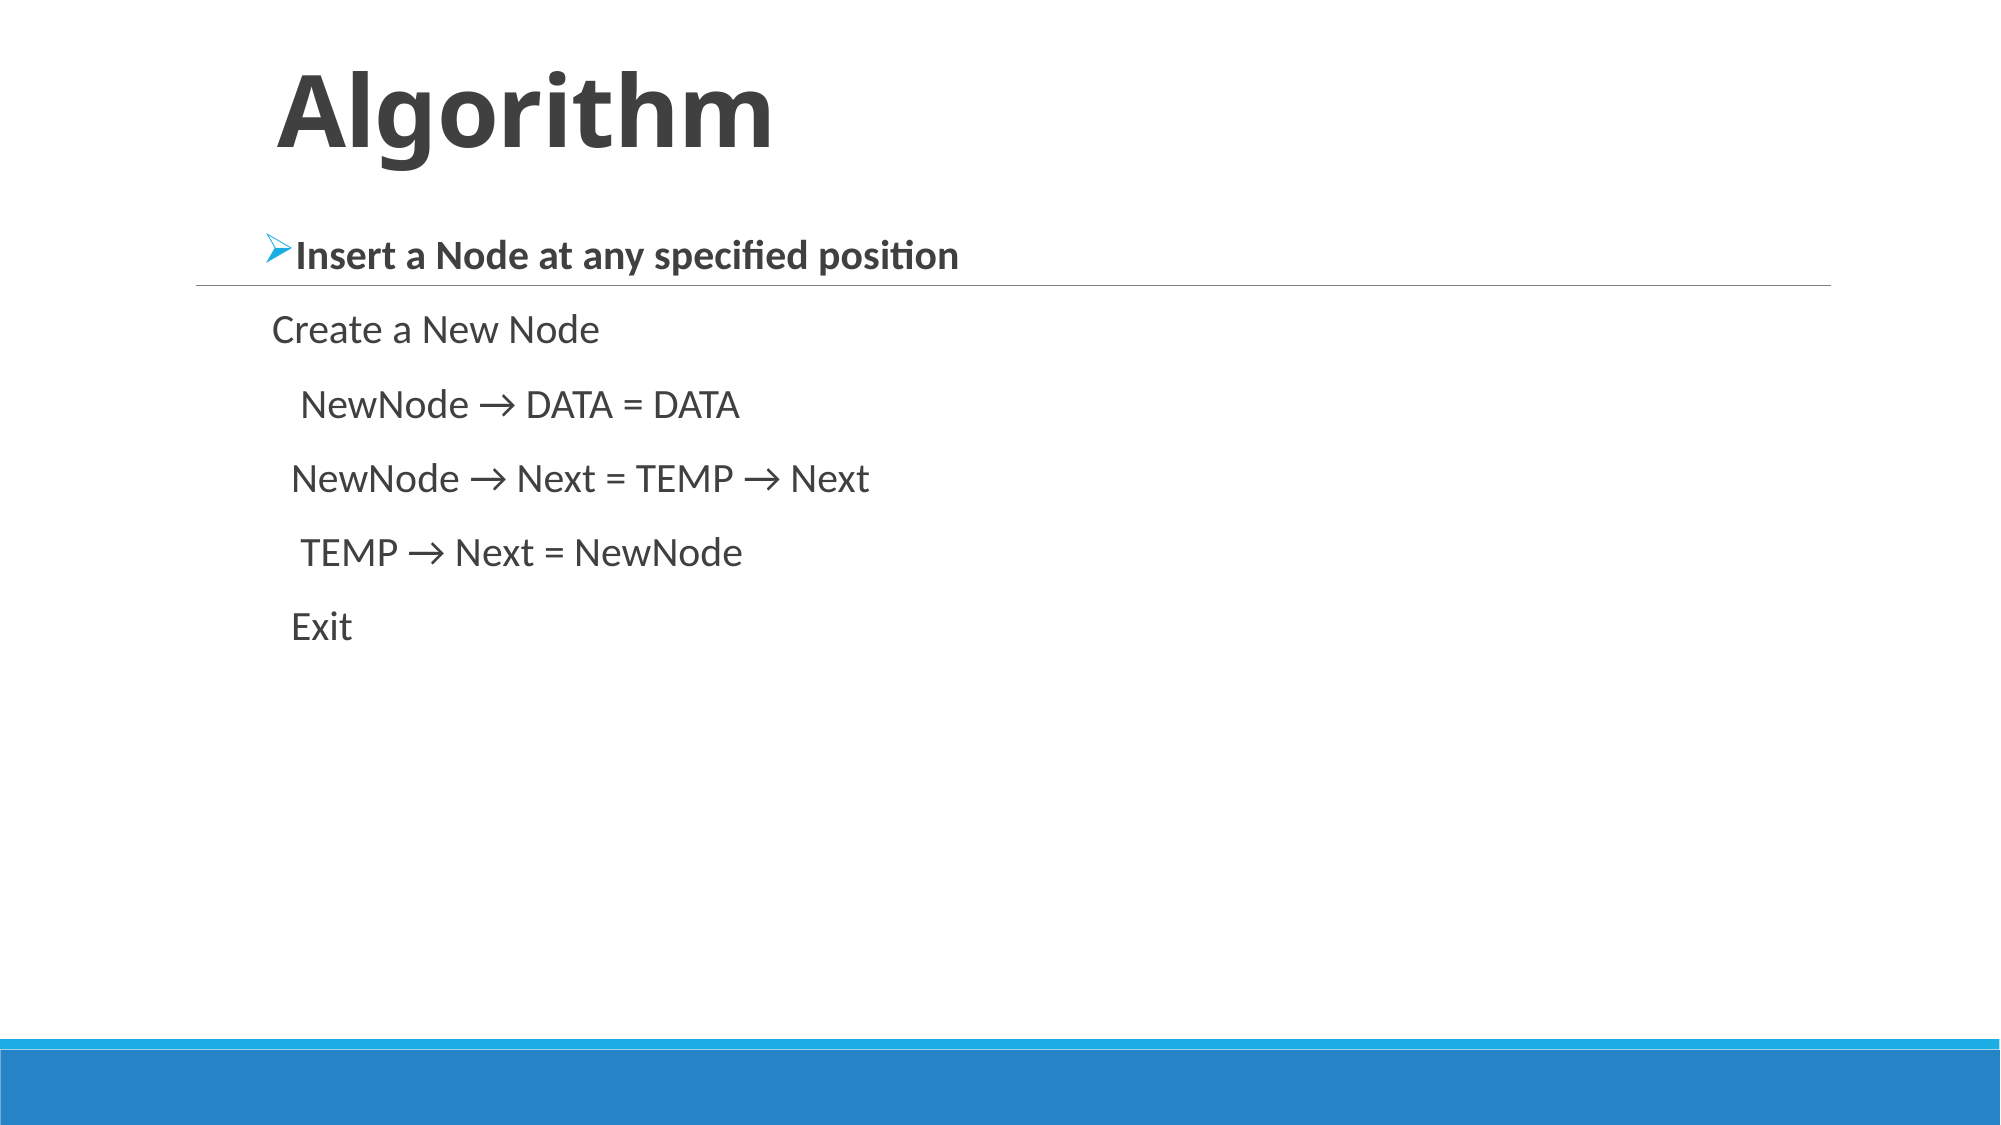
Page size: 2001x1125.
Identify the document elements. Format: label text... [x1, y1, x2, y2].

title Algorithm [262, 45, 1675, 175]
list Insert a Node at any specified position Create a New Node NewNode → DATA = DATA NewNode → Next = TEMP → Next TEMP → Next = NewNode Exit [262, 226, 1894, 1125]
